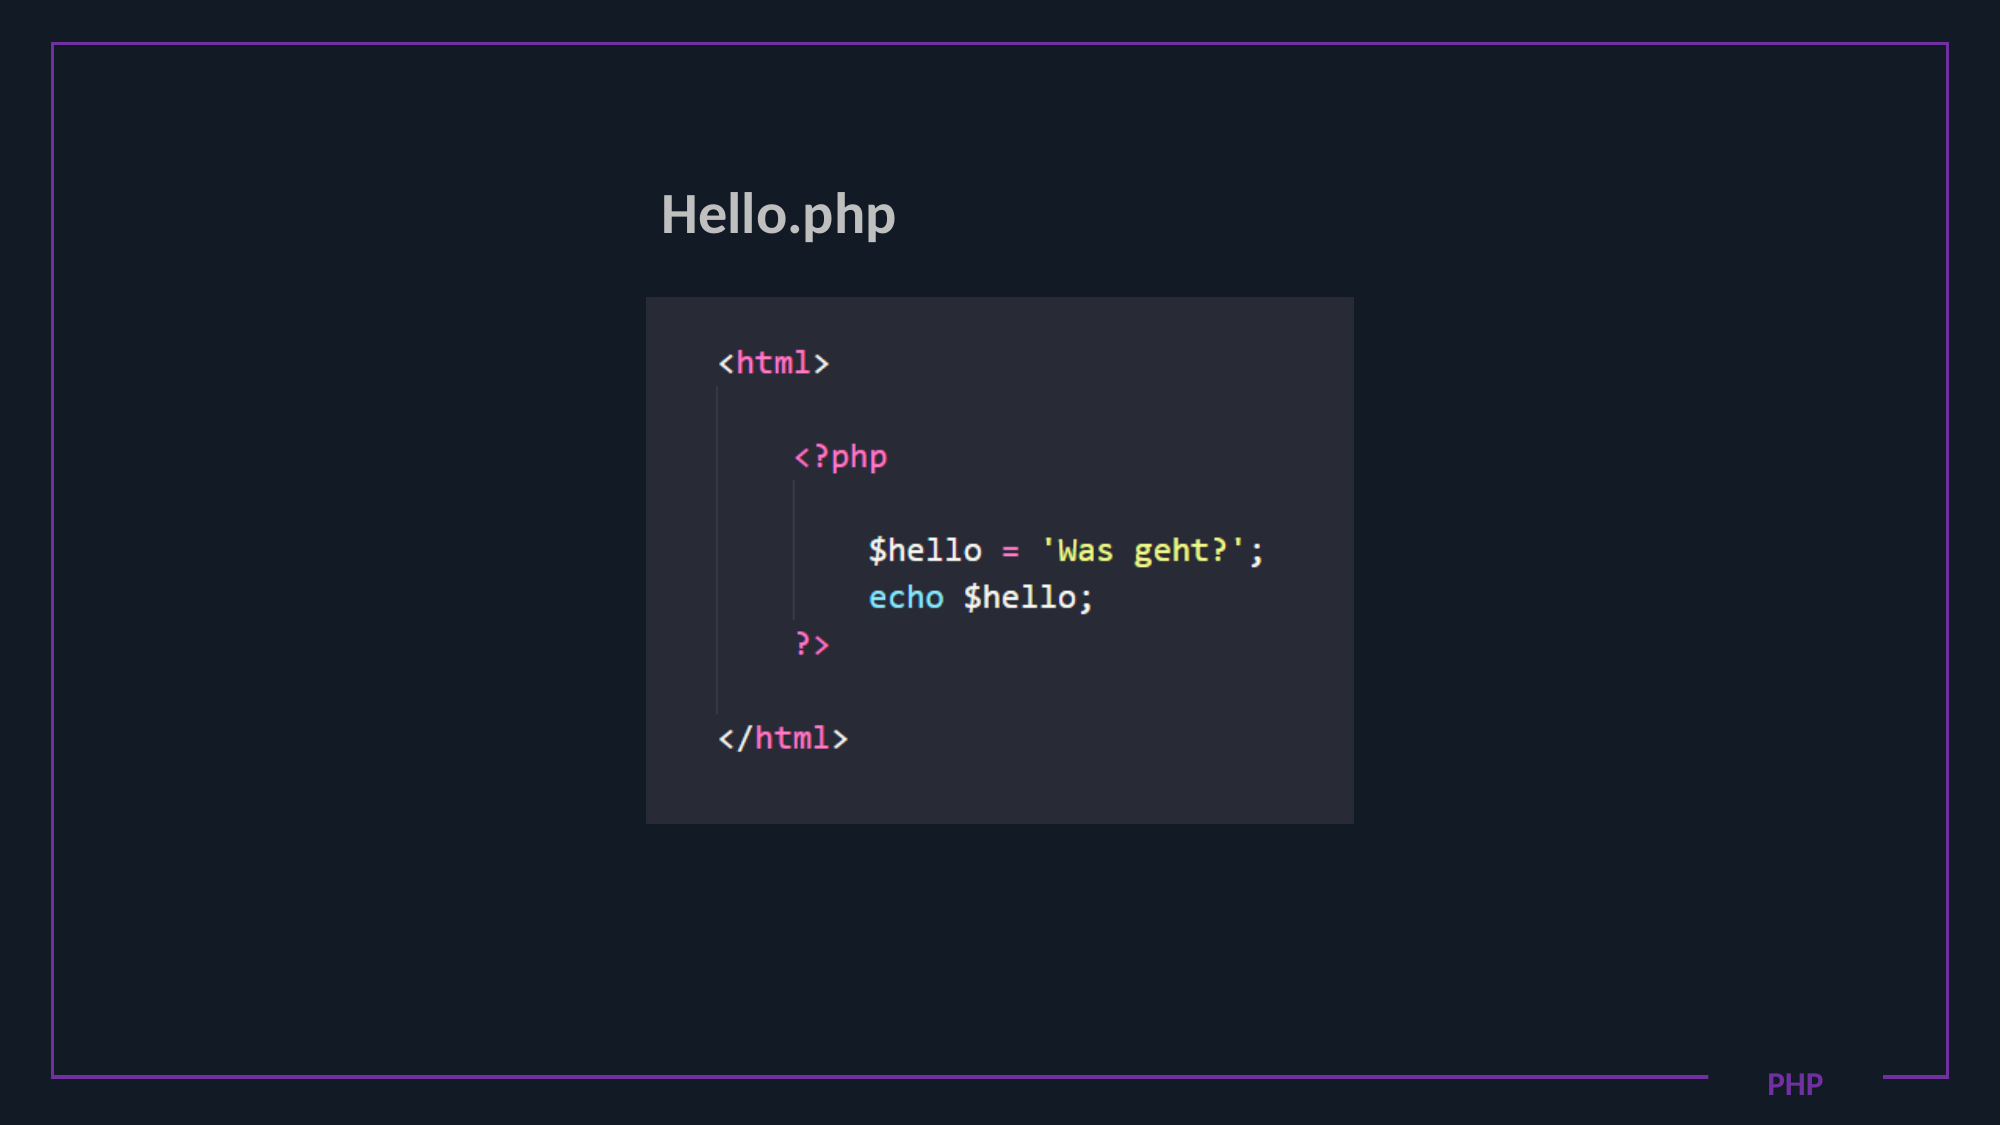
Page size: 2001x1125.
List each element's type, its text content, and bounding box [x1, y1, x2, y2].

text_box [51, 42, 1949, 1079]
text_box Hello.php [646, 167, 1070, 253]
picture [646, 296, 1354, 825]
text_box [1682, 1034, 1909, 1118]
